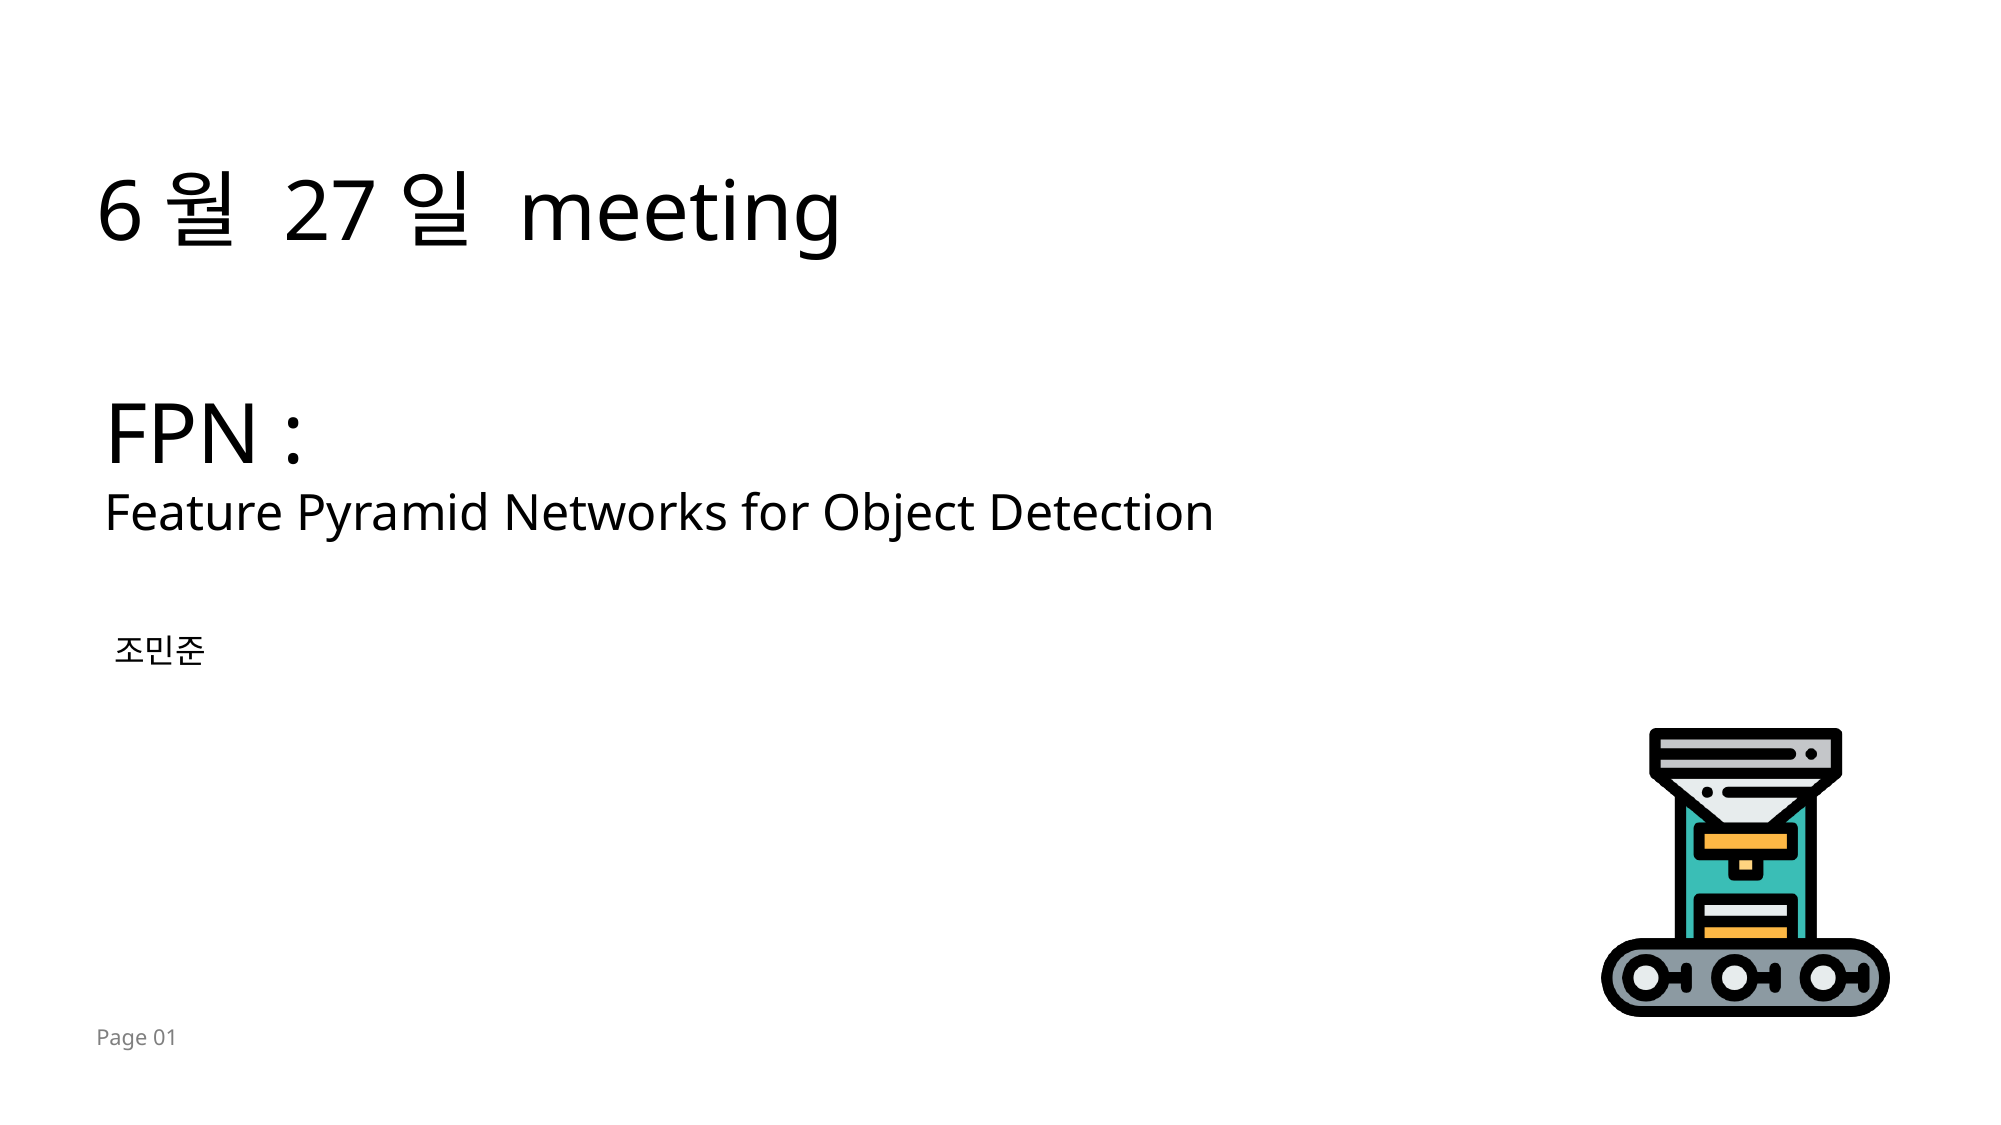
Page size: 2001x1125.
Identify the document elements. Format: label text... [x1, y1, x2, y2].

text_box FPN : Feature Pyramid Networks for Object Detection [89, 373, 1746, 748]
text_box Page 01 [81, 1016, 194, 1058]
picture [1601, 728, 1890, 1017]
text_box 6월 27일 meeting [81, 149, 860, 265]
